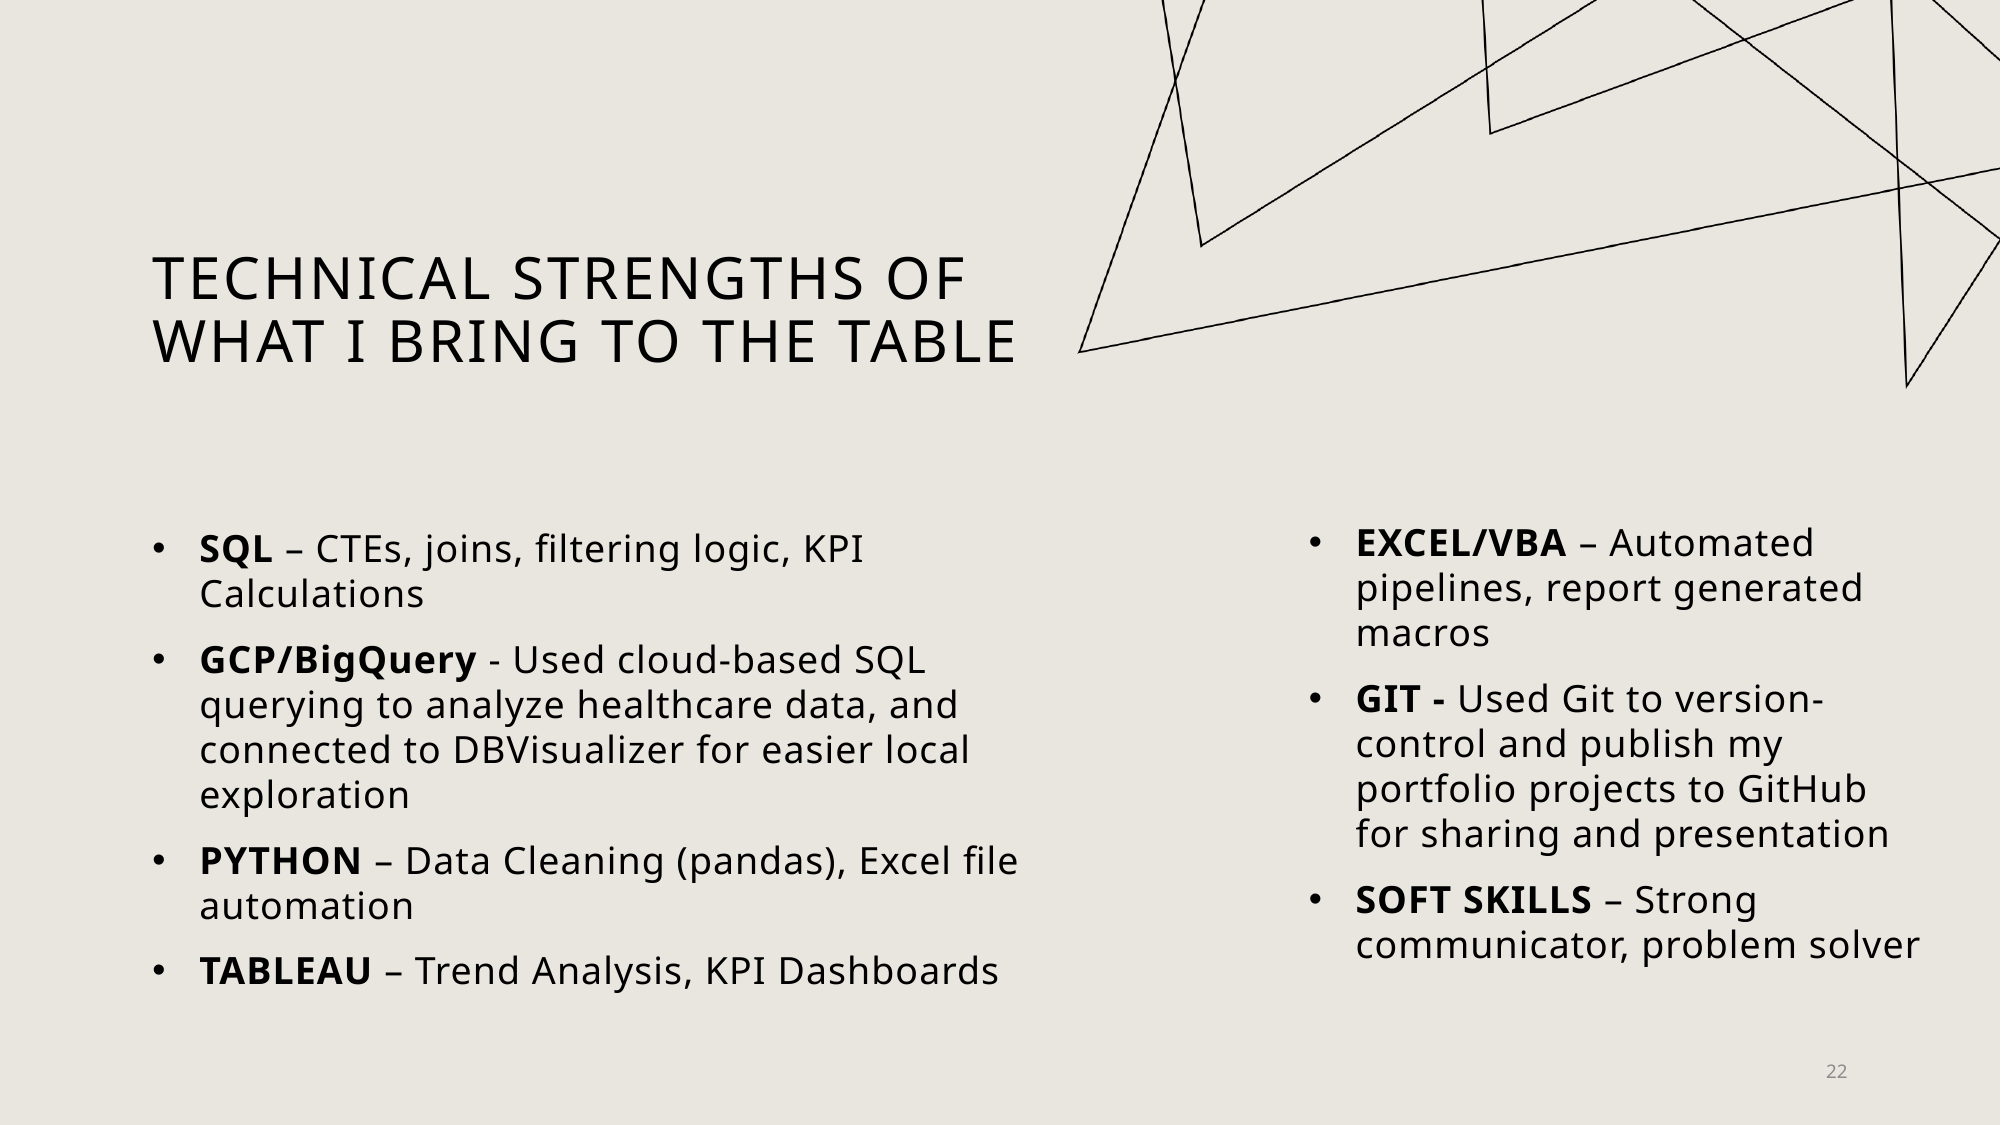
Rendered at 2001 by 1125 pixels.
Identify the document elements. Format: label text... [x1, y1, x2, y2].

title TECHNICAL STRENGTHS OF WHAT I BRING TO THE TABLE [137, 55, 1066, 384]
picture [1034, 0, 2000, 389]
list EXCEL/VBA – Automated pipelines, report generated macros GIT - Used Git to version-control and publish my portfolio projects to GitHub for sharing and presentation SOFT SKILLS – Strong communicator, problem solver [1293, 519, 1941, 1017]
slide_number 22 [1412, 1042, 1863, 1103]
list SQL – CTEs, joins, filtering logic, KPI Calculations GCP/BigQuery - Used cloud-based SQL querying to analyze healthcare data, and connected to DBVisualizer for easier local exploration PYTHON – Data Cleaning (pandas), Excel file automation TABLEAU – Trend Analysis, KPI Dashboards [137, 517, 1078, 1015]
